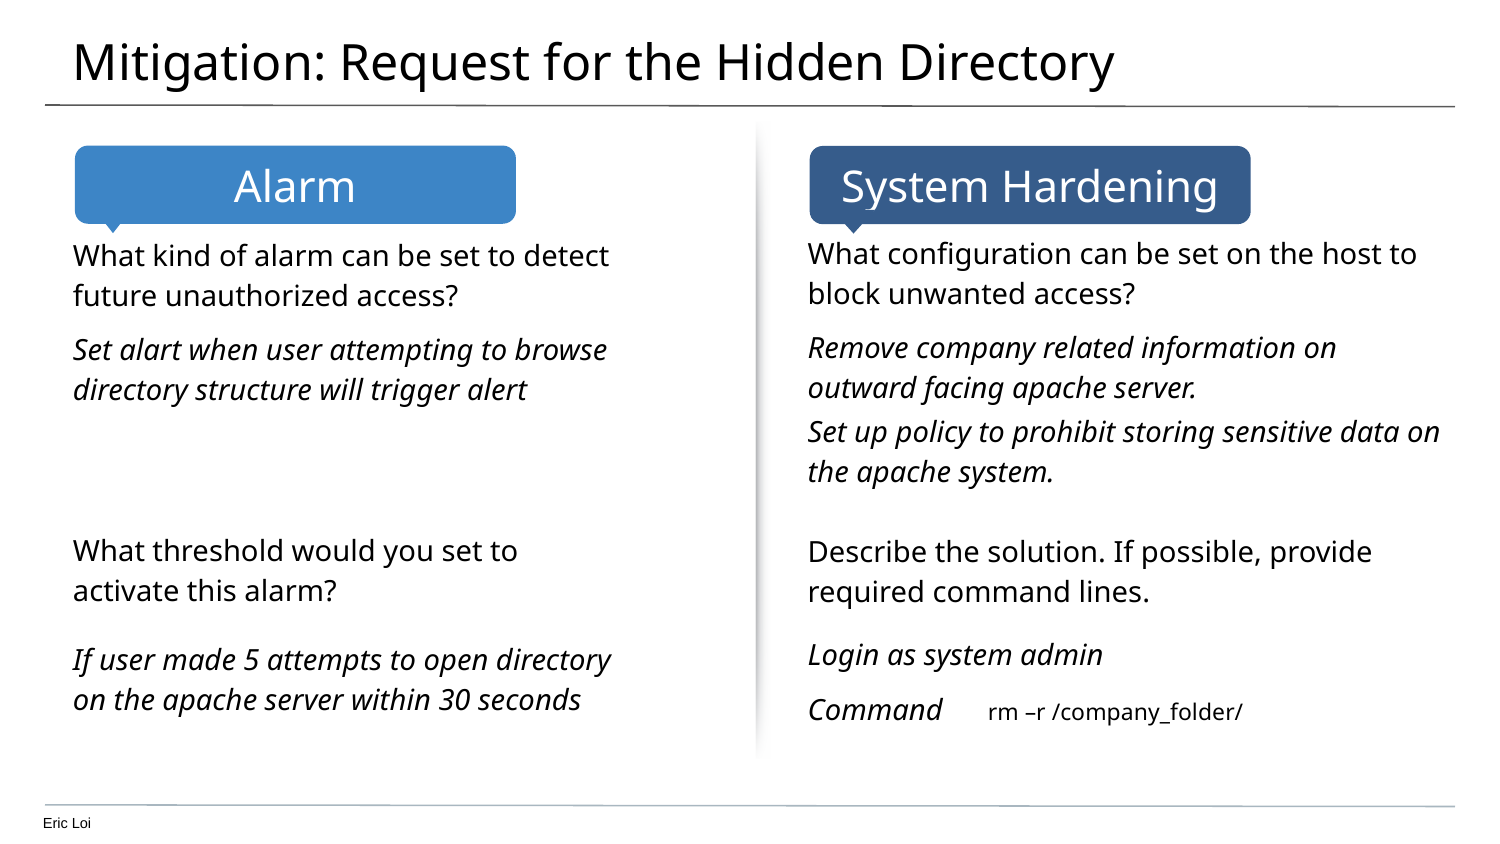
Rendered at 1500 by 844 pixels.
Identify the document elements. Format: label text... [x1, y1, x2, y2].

subtitle What kind of alarm can be set to detect future unauthorized access? Set alart when user attempting to browse directory structure will trigger alert What threshold would you set to activate this alarm? If user made 5 attempts to open directory on the apache server within 30 seconds [0, 231, 704, 774]
picture [703, 107, 839, 782]
subtitle What configuration can be set on the host to block unwanted access? Remove company related information on outward facing apache server. Set up policy to prohibit storing sensitive data on the apache system. Describe the solution. If possible, provide required command lines. Login as system admin Command rm –r /company_folder/ [732, 229, 1500, 772]
subtitle Eric Loi [0, 806, 1306, 844]
title Mitigation: Request for the Hidden Directory [0, 0, 1500, 88]
